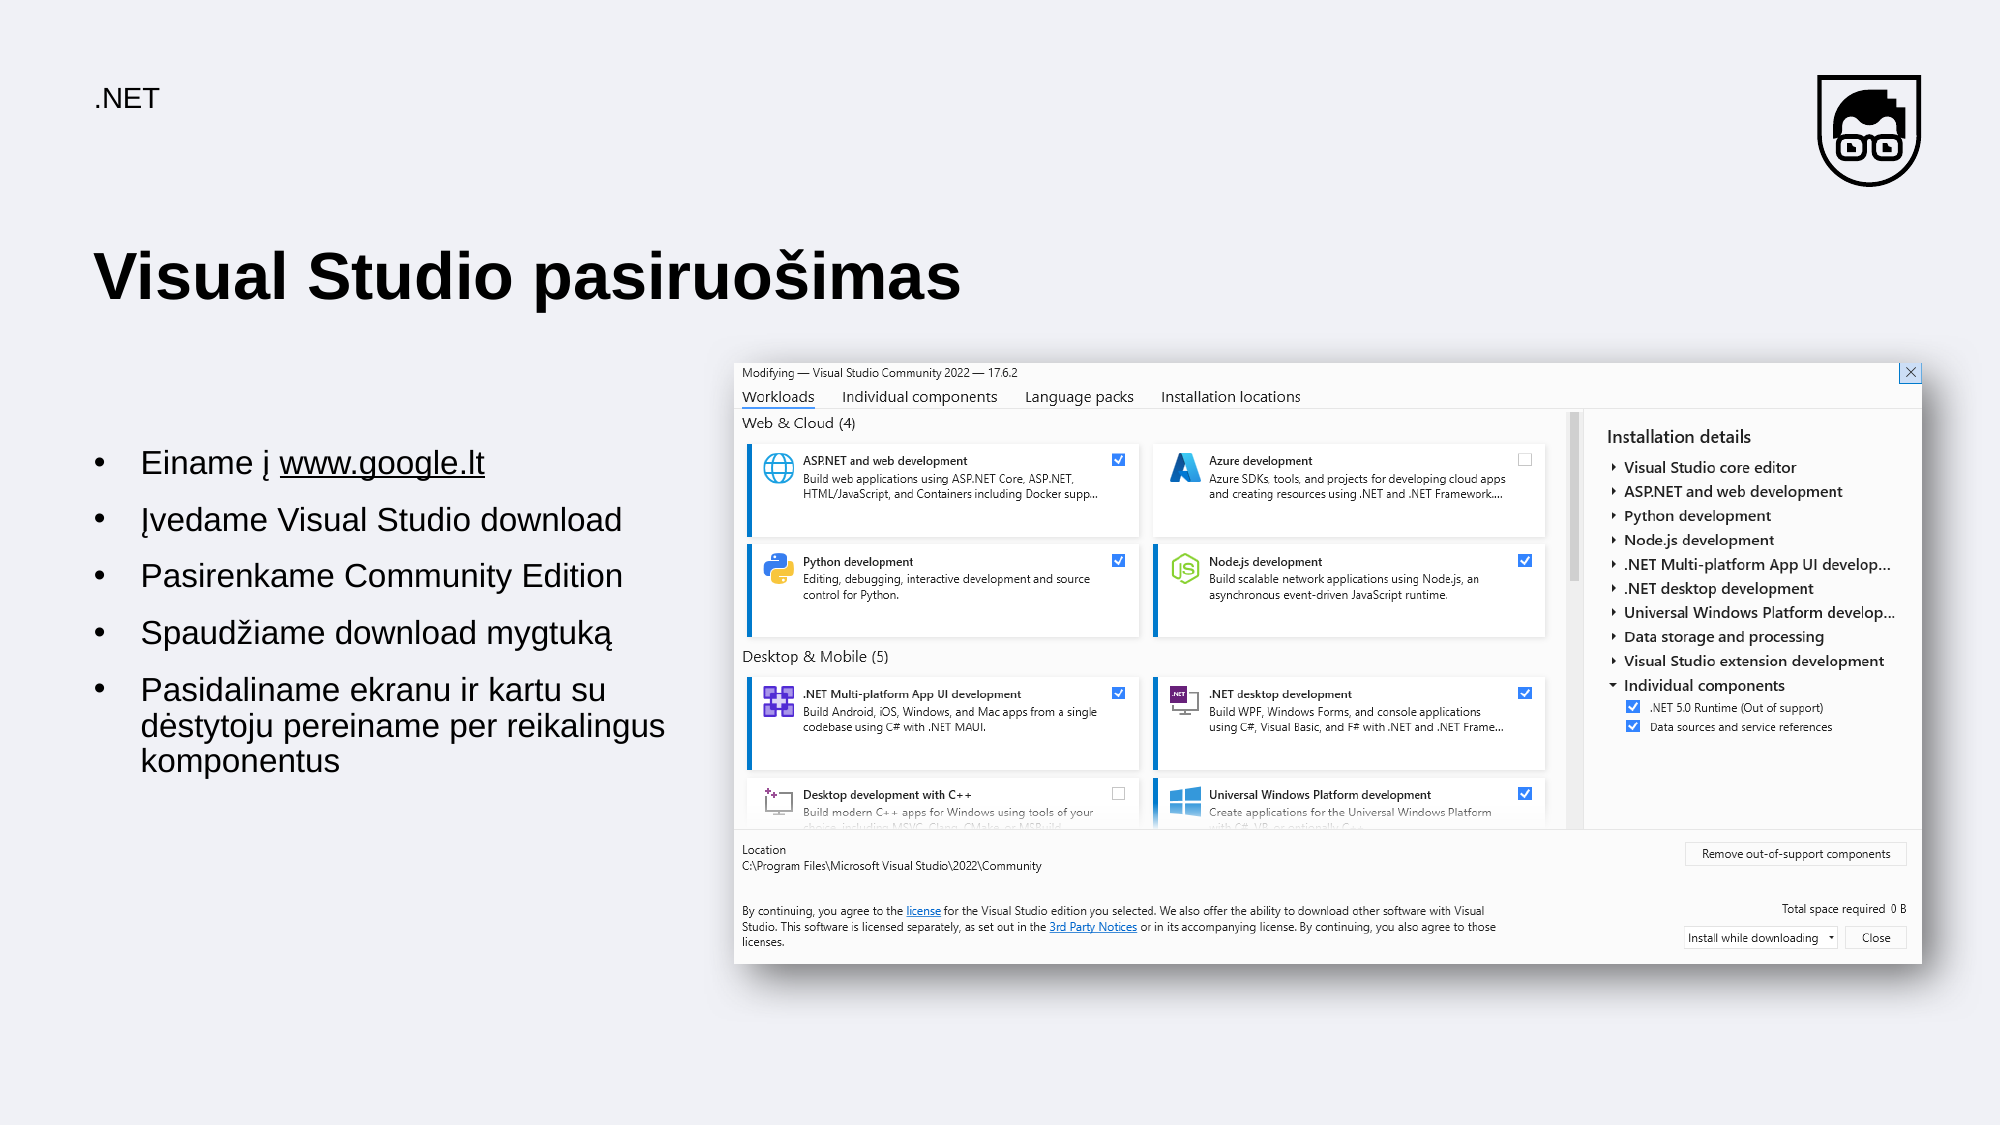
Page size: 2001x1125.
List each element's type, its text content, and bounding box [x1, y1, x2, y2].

list Einame į www.google.lt Įvedame Visual Studio download Pasirenkame Community Edition Spaudžiame download mygtuką Pasidaliname ekranu ir kartu su dėstytoju pereiname per reikalingus komponentus [78, 437, 734, 1085]
title Visual Studio pasiruošimas [78, 224, 1852, 437]
picture [733, 363, 1922, 964]
list .NET [78, 75, 1001, 151]
